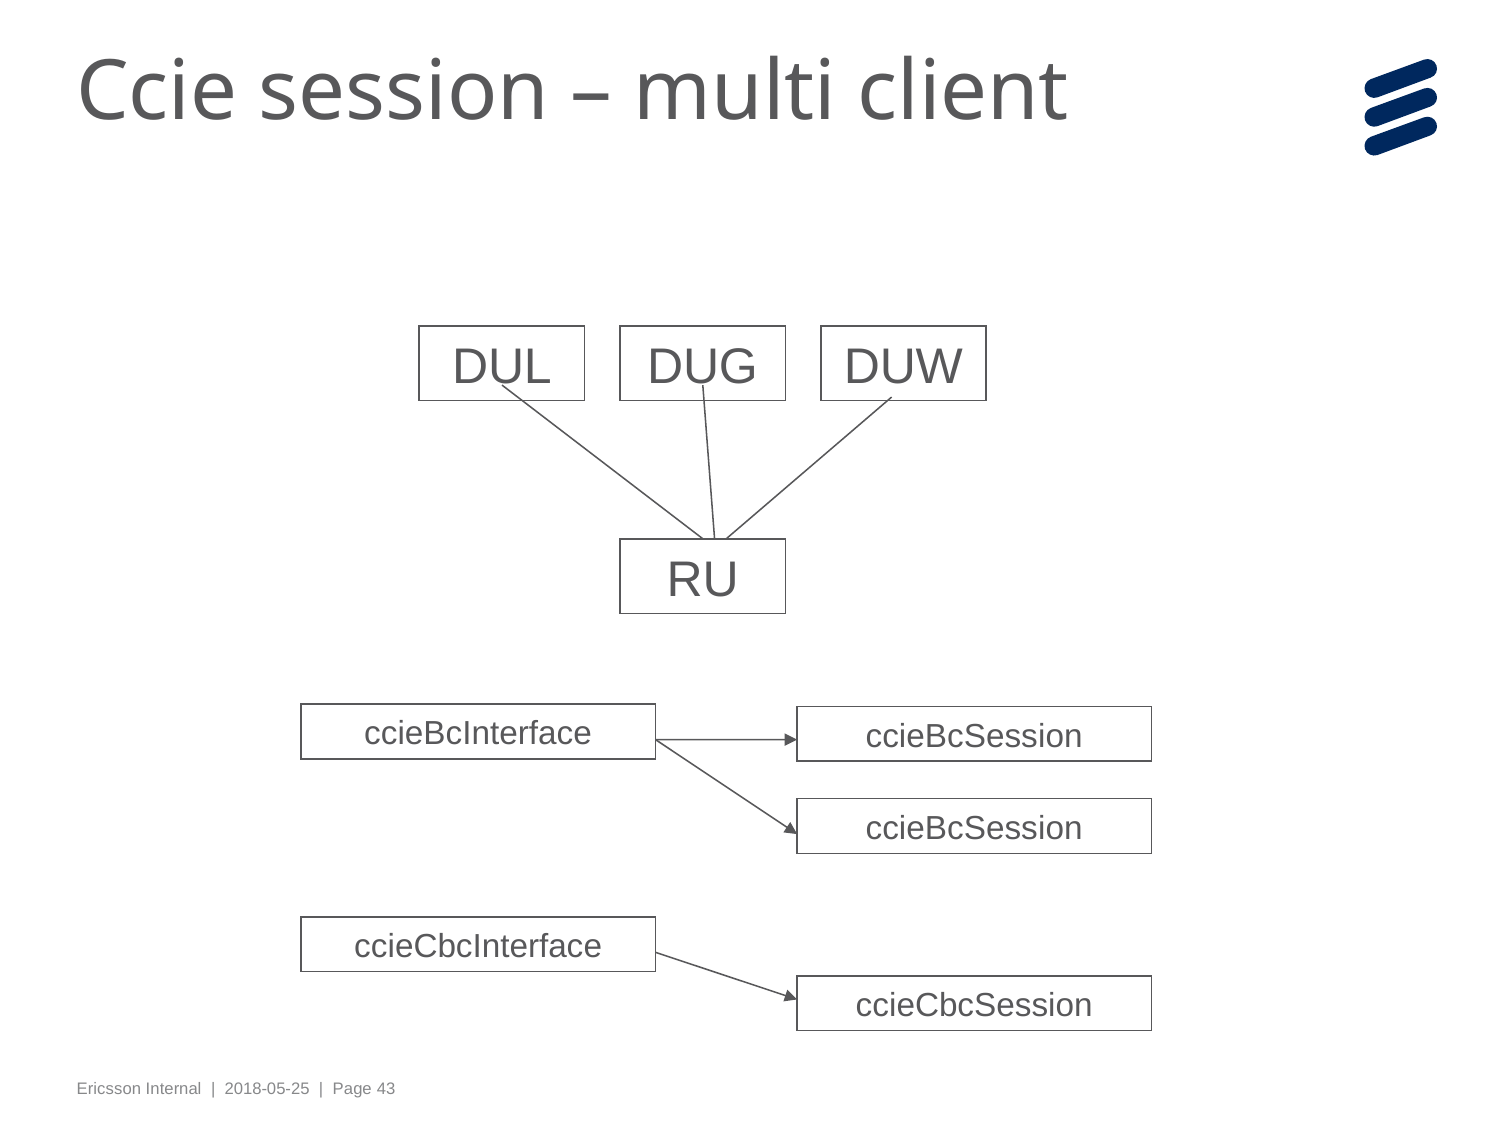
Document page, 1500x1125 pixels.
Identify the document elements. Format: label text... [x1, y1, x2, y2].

text_box [657, 733, 798, 746]
text_box ccieBcInterface [301, 704, 656, 759]
text_box DUG [620, 325, 786, 401]
text_box DUW [820, 325, 987, 401]
text_box RU [620, 538, 786, 614]
text_box [656, 952, 798, 1002]
text_box ccieBcSession [797, 706, 1152, 762]
text_box ccieBcSession [797, 798, 1152, 854]
text_box [655, 739, 798, 835]
title Ccie session – multi client [64, 39, 1295, 156]
text_box DUL [419, 325, 585, 401]
text_box ccieCbcSession [797, 976, 1152, 1031]
text_box ccieCbcInterface [301, 916, 656, 972]
